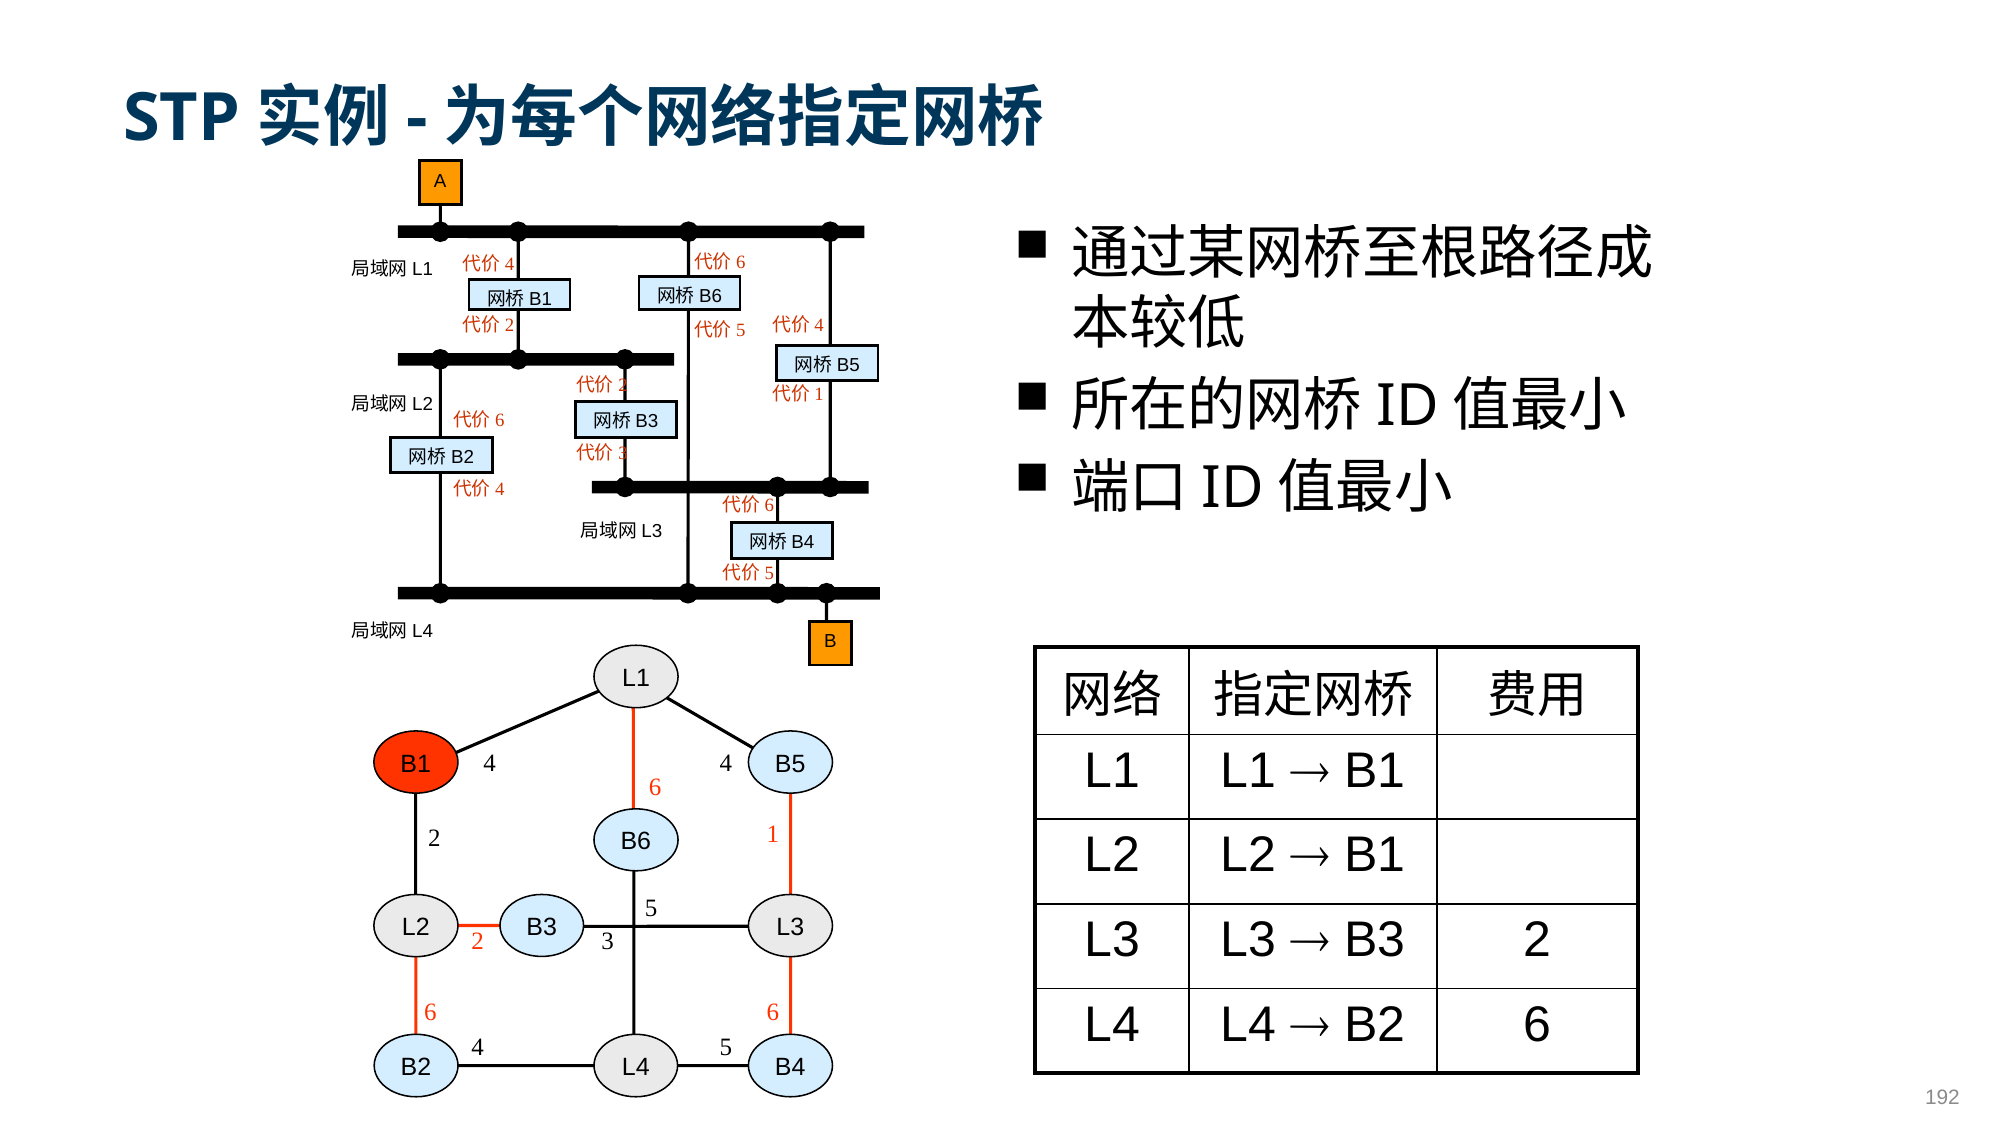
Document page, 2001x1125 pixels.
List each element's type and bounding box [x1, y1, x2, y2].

table_cell [1037, 989, 1188, 1071]
table_header [1438, 649, 1636, 734]
table_cell [1190, 820, 1436, 903]
table_cell [1190, 905, 1436, 988]
text_box [338, 160, 880, 1097]
table_cell [1438, 989, 1636, 1071]
slide_number [1507, 1079, 1975, 1113]
table_cell [1190, 989, 1436, 1071]
table_cell [1190, 735, 1436, 818]
table_cell [1438, 820, 1636, 903]
table_header [1190, 649, 1436, 734]
table_cell [1438, 905, 1636, 988]
title [108, 36, 1967, 162]
table_cell [1037, 735, 1188, 818]
table_cell [1037, 905, 1188, 988]
table_cell [1438, 735, 1636, 818]
table_cell [1037, 820, 1188, 903]
text_box [999, 208, 1709, 587]
table_header [1037, 649, 1188, 734]
